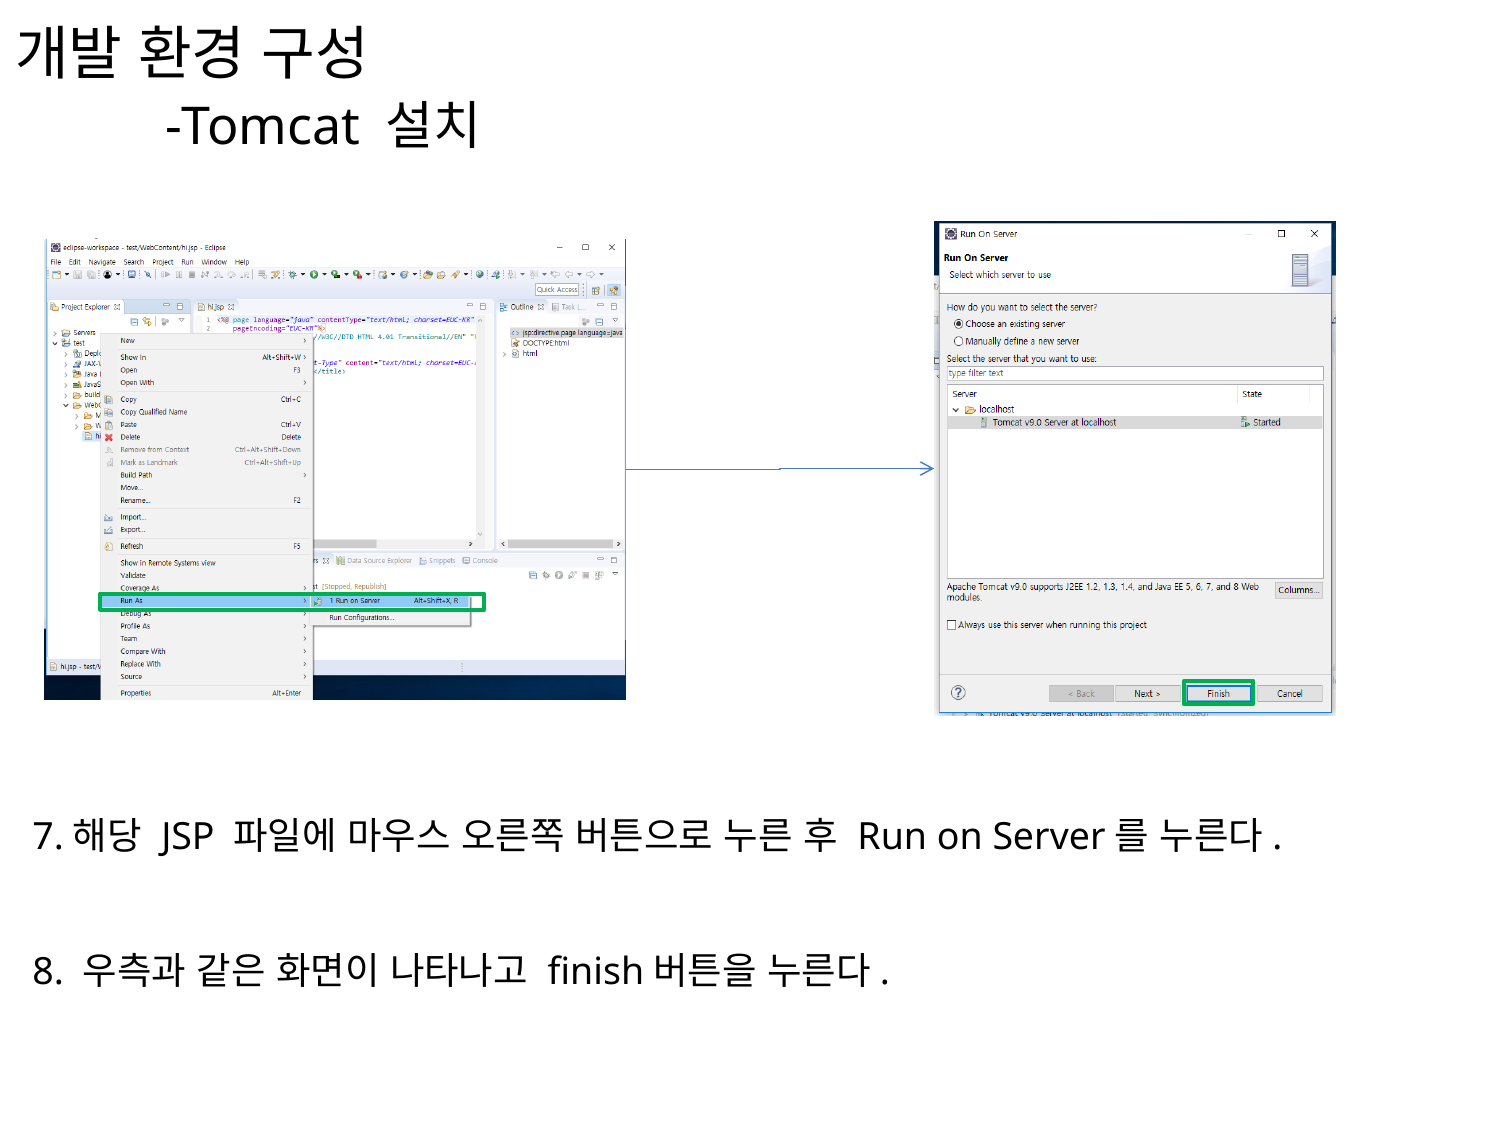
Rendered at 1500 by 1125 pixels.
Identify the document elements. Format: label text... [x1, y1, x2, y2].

text_box . [76, 198, 1500, 529]
text_box 7.해당 JSP 파일에 마우스 오른쪽 버튼으로 누른 후 Run on Server를 누른다. 8. 우측과 같은 화면이 나타나고 finish버튼을 누른다. [17, 804, 1500, 1000]
picture [933, 220, 1336, 717]
text_box 개발 환경 구성 -Tomcat 설치 [0, 8, 1350, 197]
picture [44, 239, 627, 700]
